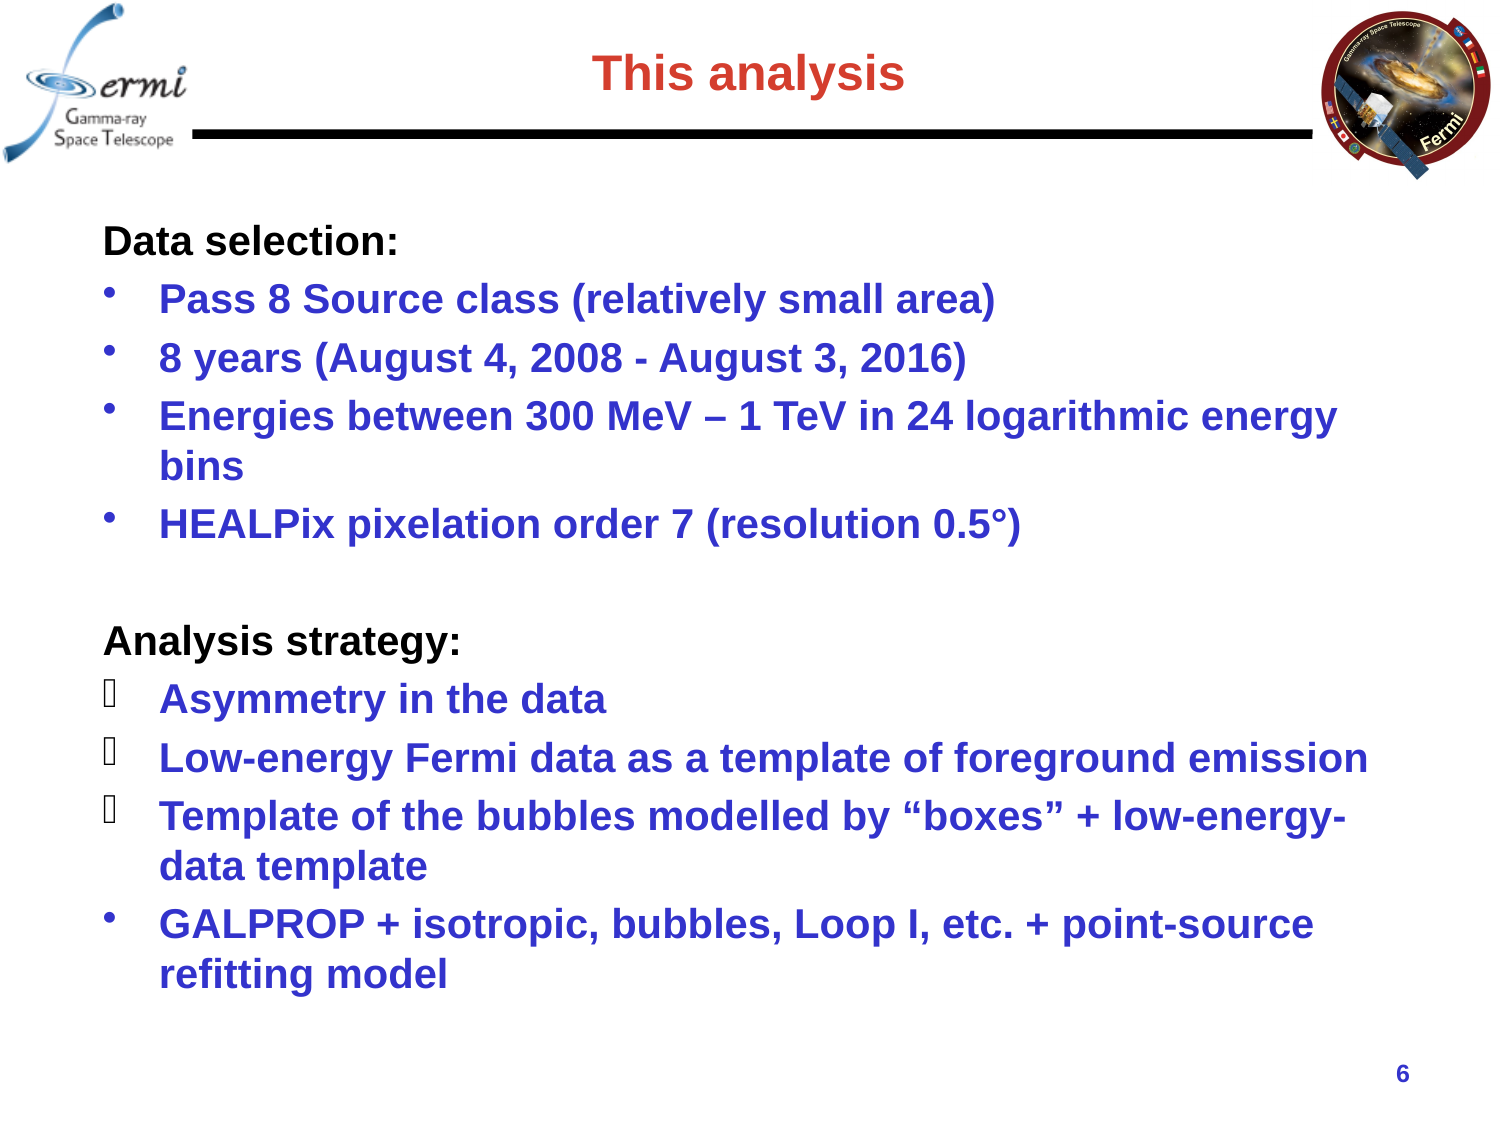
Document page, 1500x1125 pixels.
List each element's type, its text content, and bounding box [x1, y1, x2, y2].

picture [1312, 0, 1500, 186]
title This analysis [185, 16, 1313, 125]
slide_number 5 [1074, 1042, 1425, 1103]
list Data selection: Pass 8 Source class (relatively small area) 8 years (August 4, 2008 - August 3, 2016) Energies between 300 MeV – 1 TeV in 24 logarithmic energy bins HEALPix pixelation order 7 (resolution 0.5°) Analysis strategy: Asymmetry in the data Low-energy Fermi data as a template of foreground emission Template of the bubbles modelled by “boxes” + low-energy-data template GALPROP + isotropic, bubbles, Loop I, etc. + point-source refitting model [102, 206, 1414, 1031]
picture [0, 0, 189, 167]
